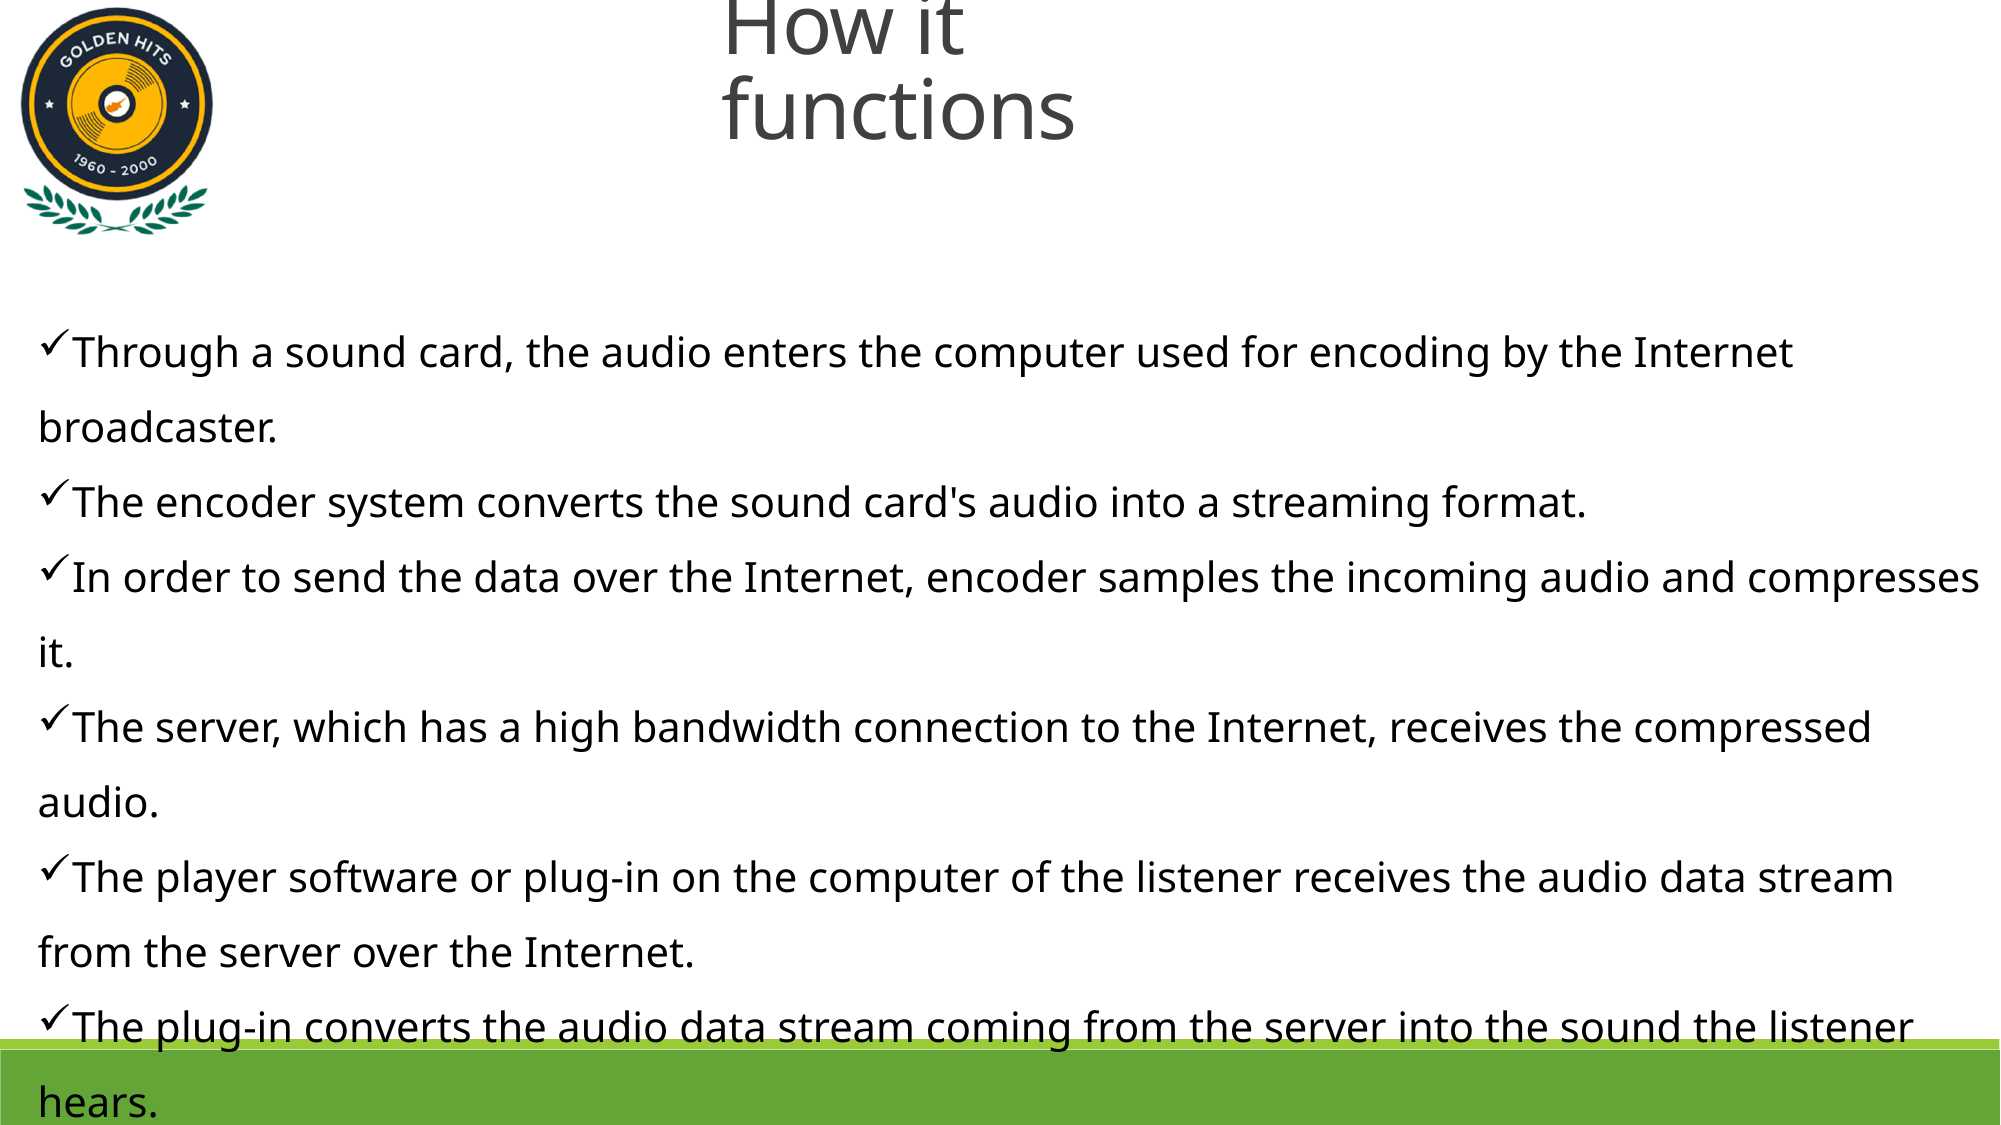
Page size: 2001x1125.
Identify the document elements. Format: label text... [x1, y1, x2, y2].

text_box Through a sound card, the audio enters the computer used for encoding by the Internet broadcaster. The encoder system converts the sound card's audio into a streaming format. In order to send the data over the Internet, encoder samples the incoming audio and compresses it. The server, which has a high bandwidth connection to the Internet, receives the compressed audio. The player software or plug-in on the computer of the listener receives the audio data stream from the server over the Internet. The plug-in converts the audio data stream coming from the server into the sound the listener hears. [22, 293, 2000, 1125]
picture [0, 0, 246, 261]
text_box How it functions [706, 70, 1294, 164]
